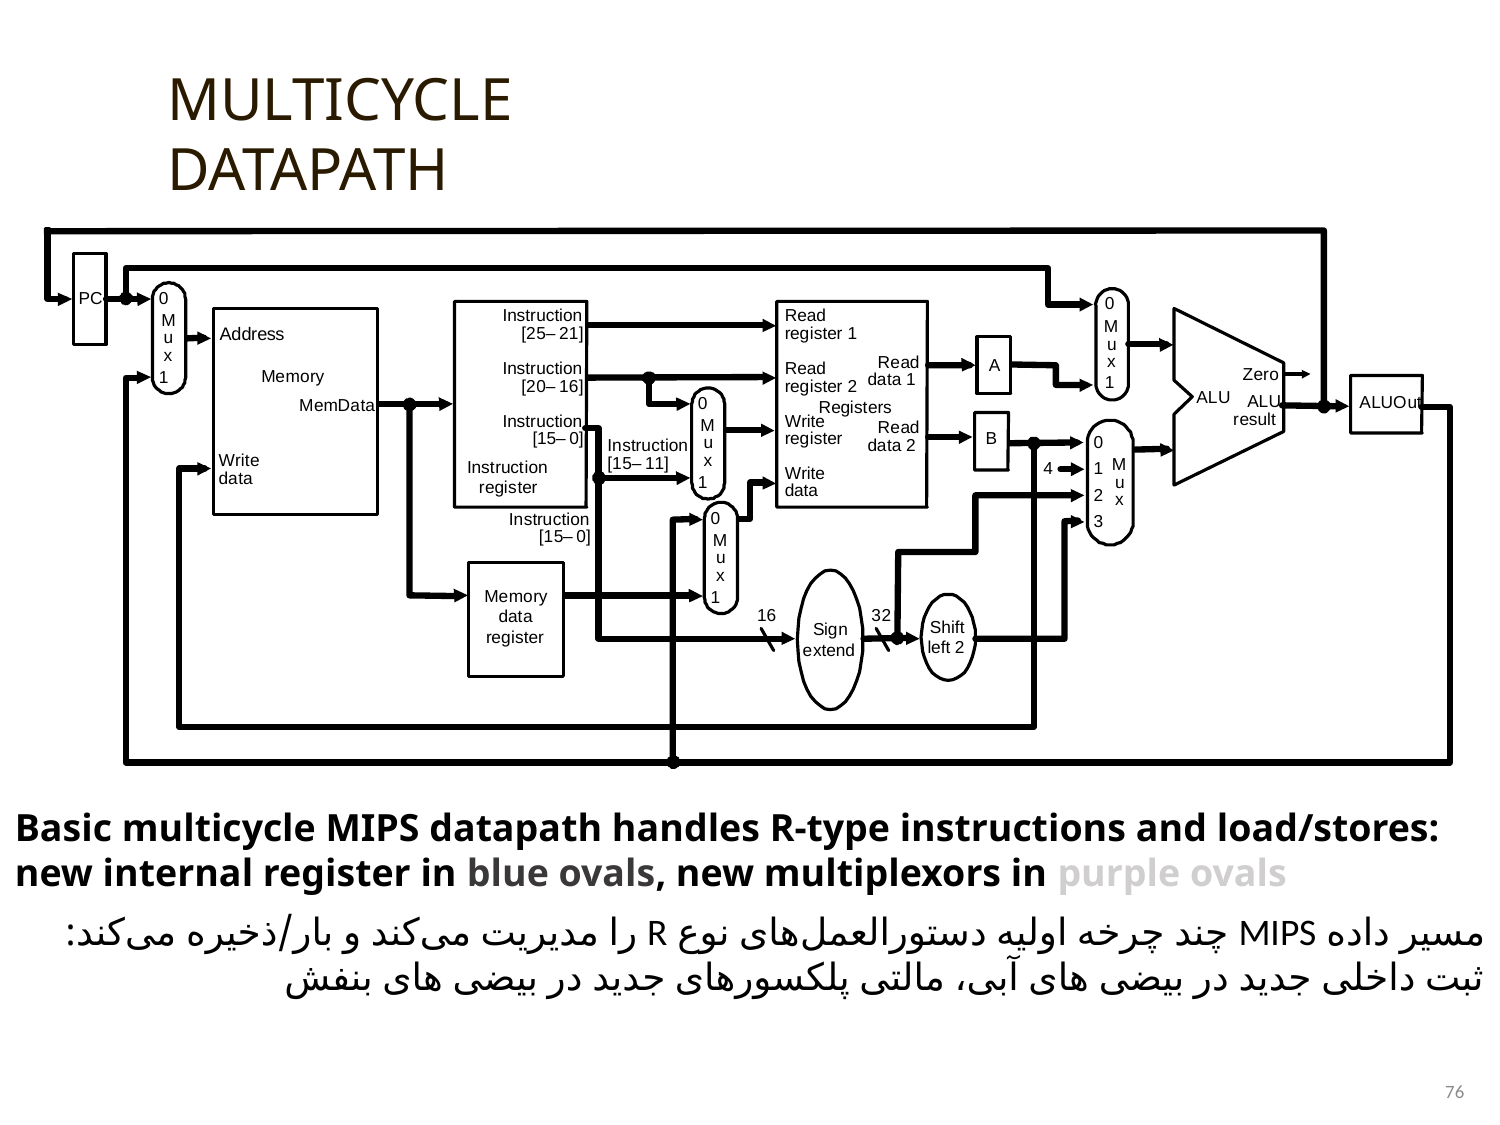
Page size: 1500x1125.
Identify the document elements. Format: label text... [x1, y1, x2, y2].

text_box MULTICYCLE DATAPATH [153, 54, 708, 210]
text_box Basic multicycle MIPS datapath handles R-type instructions and load/stores: new internal register in blue ovals, new multiplexors in purple ovals [0, 796, 1500, 901]
picture [43, 227, 1457, 770]
text_box مسیر داده MIPS چند چرخه اولیه دستورالعمل‌های نوع R را مدیریت می‌کند و بار/ذخیره می‌کند: ثبت داخلی جدید در بیضی های آبی، مالتی پلکسورهای جدید در بیضی های بنفش [0, 901, 1500, 1006]
